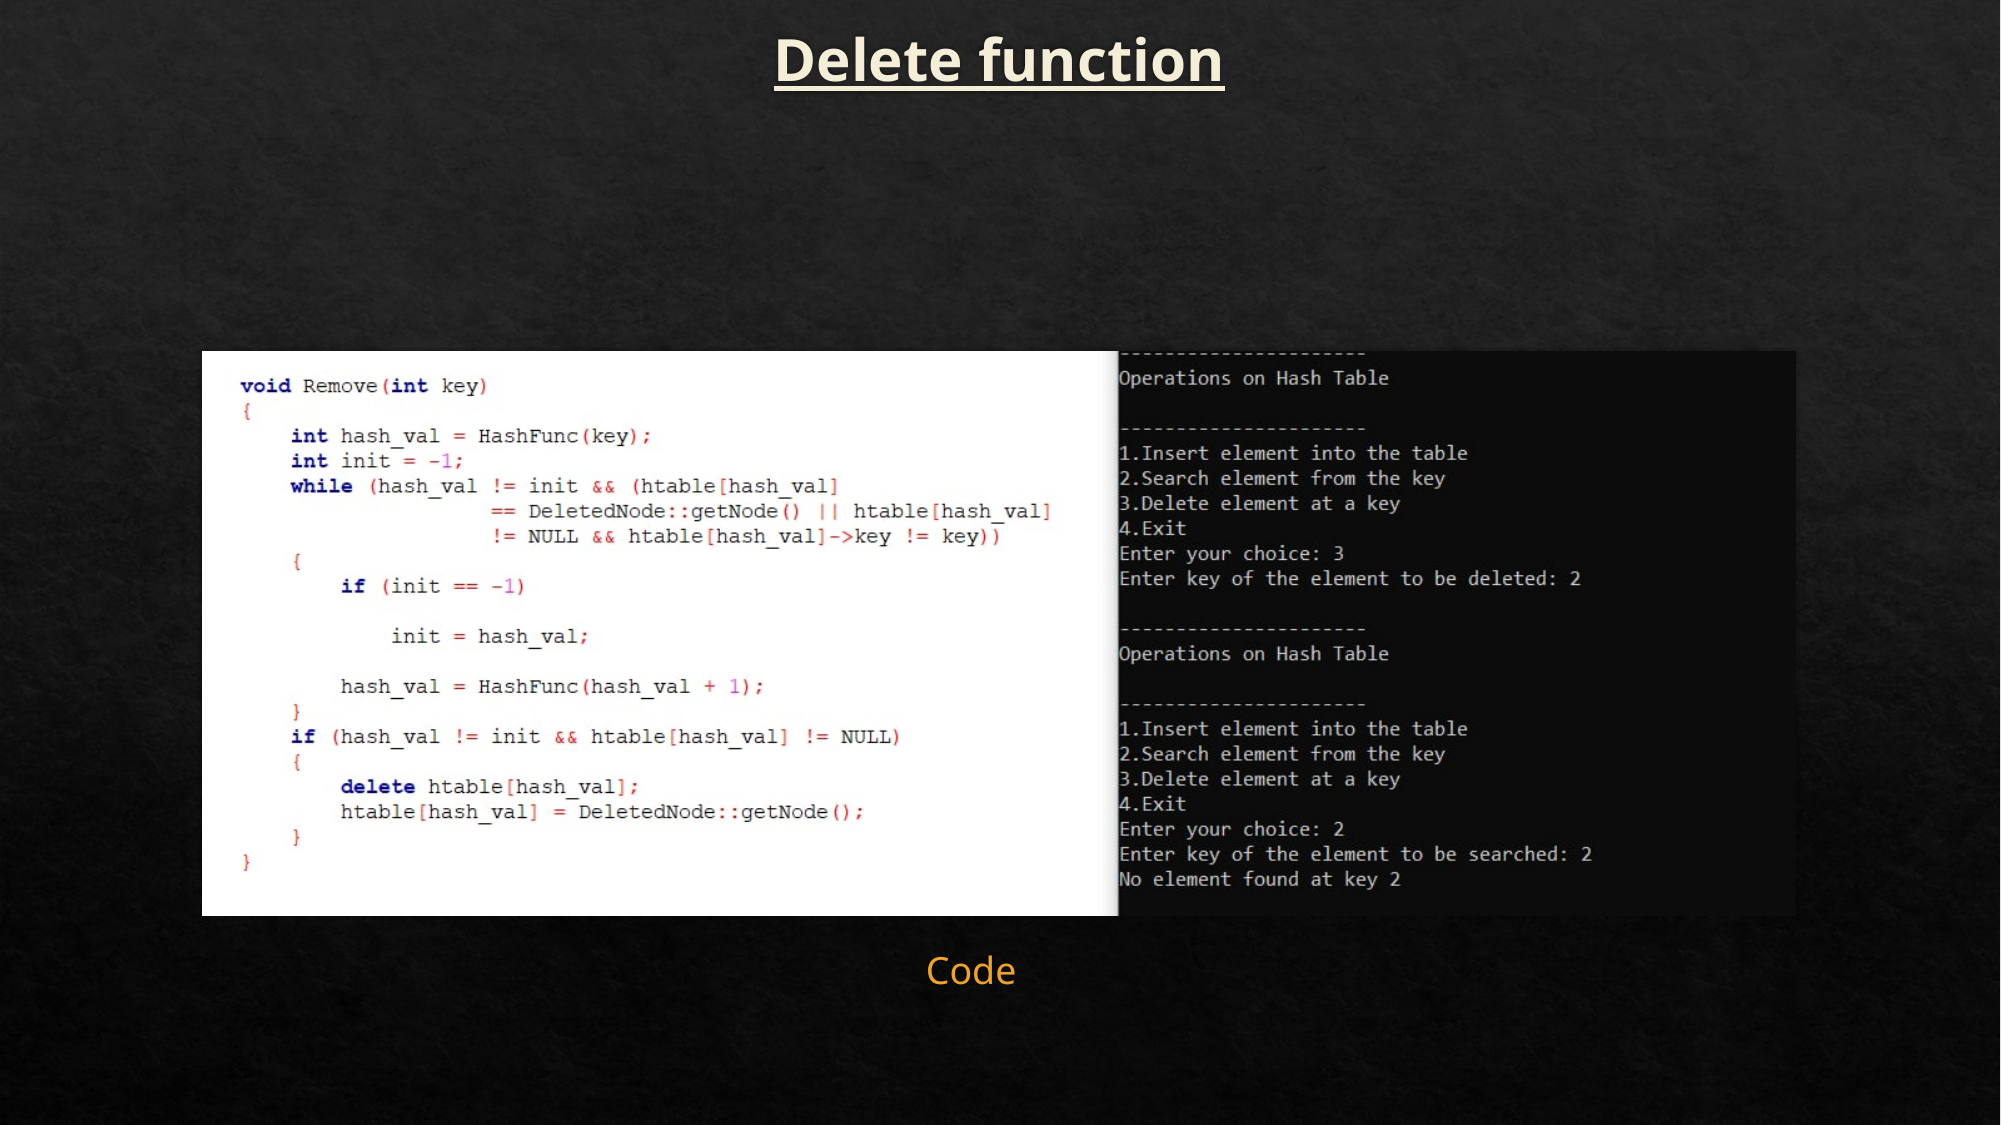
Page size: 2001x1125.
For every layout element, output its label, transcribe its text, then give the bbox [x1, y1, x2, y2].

text_box Code [911, 939, 1032, 1000]
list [202, 351, 1796, 916]
title Delete function [634, 0, 1364, 126]
